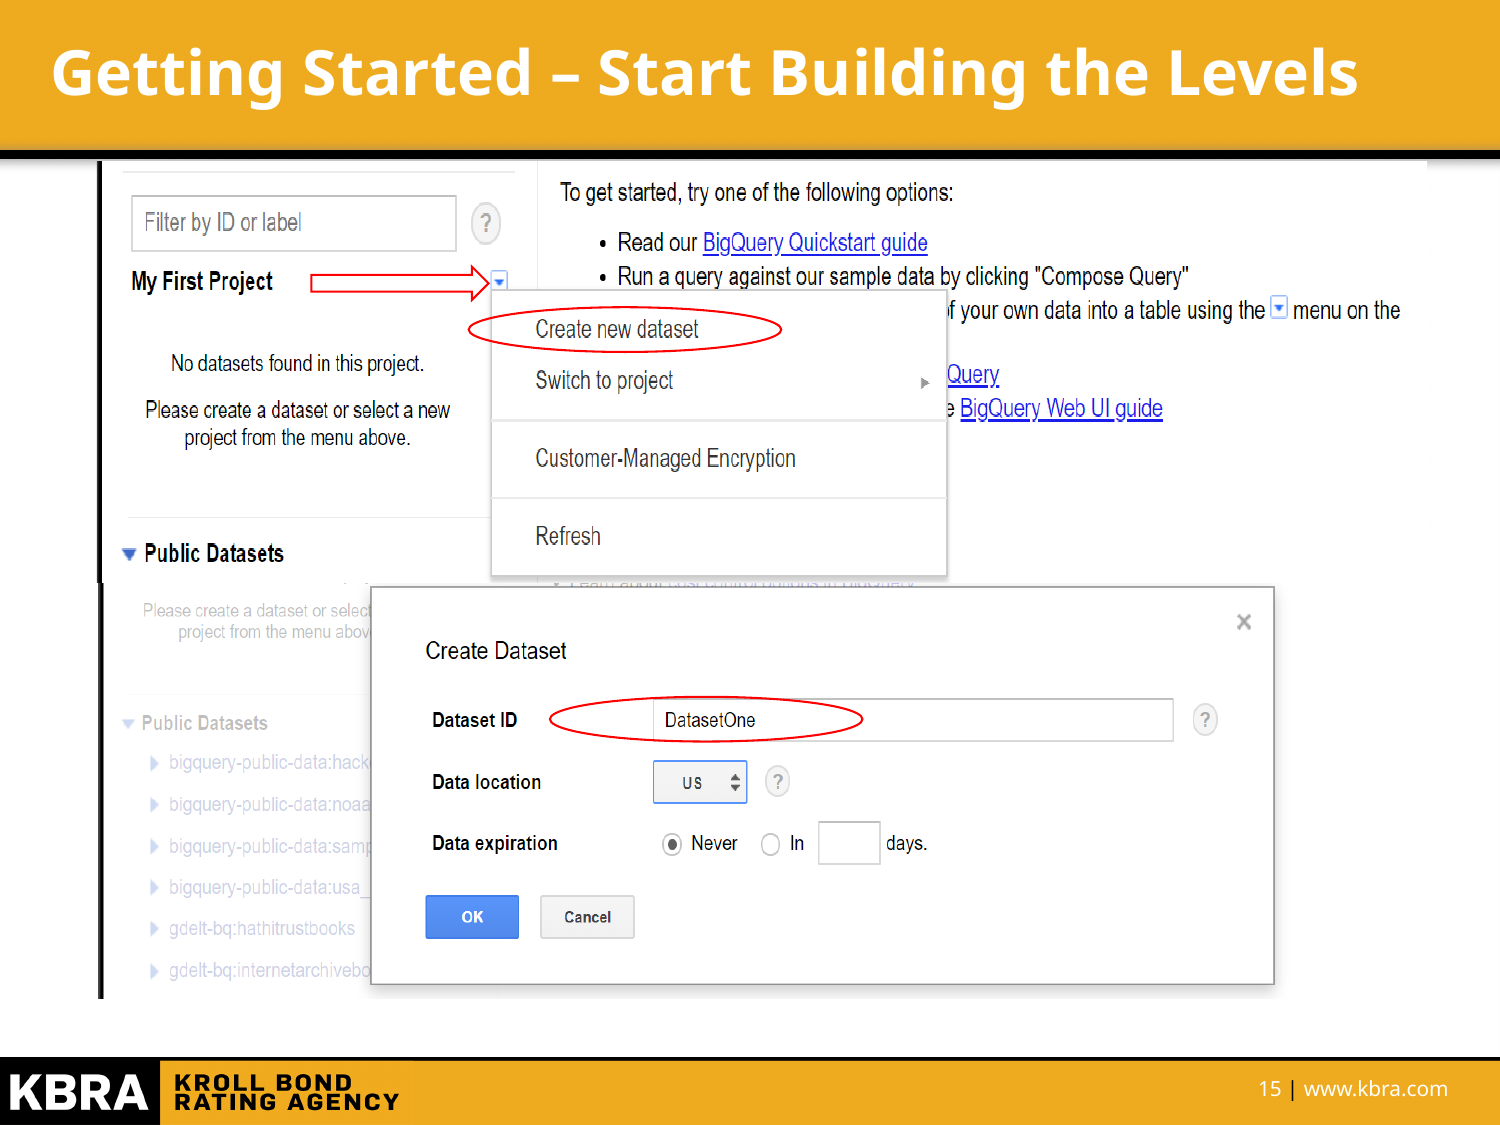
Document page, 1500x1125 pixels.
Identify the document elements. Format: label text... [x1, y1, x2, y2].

picture [0, 0, 1500, 1125]
title Getting Started – Start Building the Levels [35, 0, 1500, 152]
